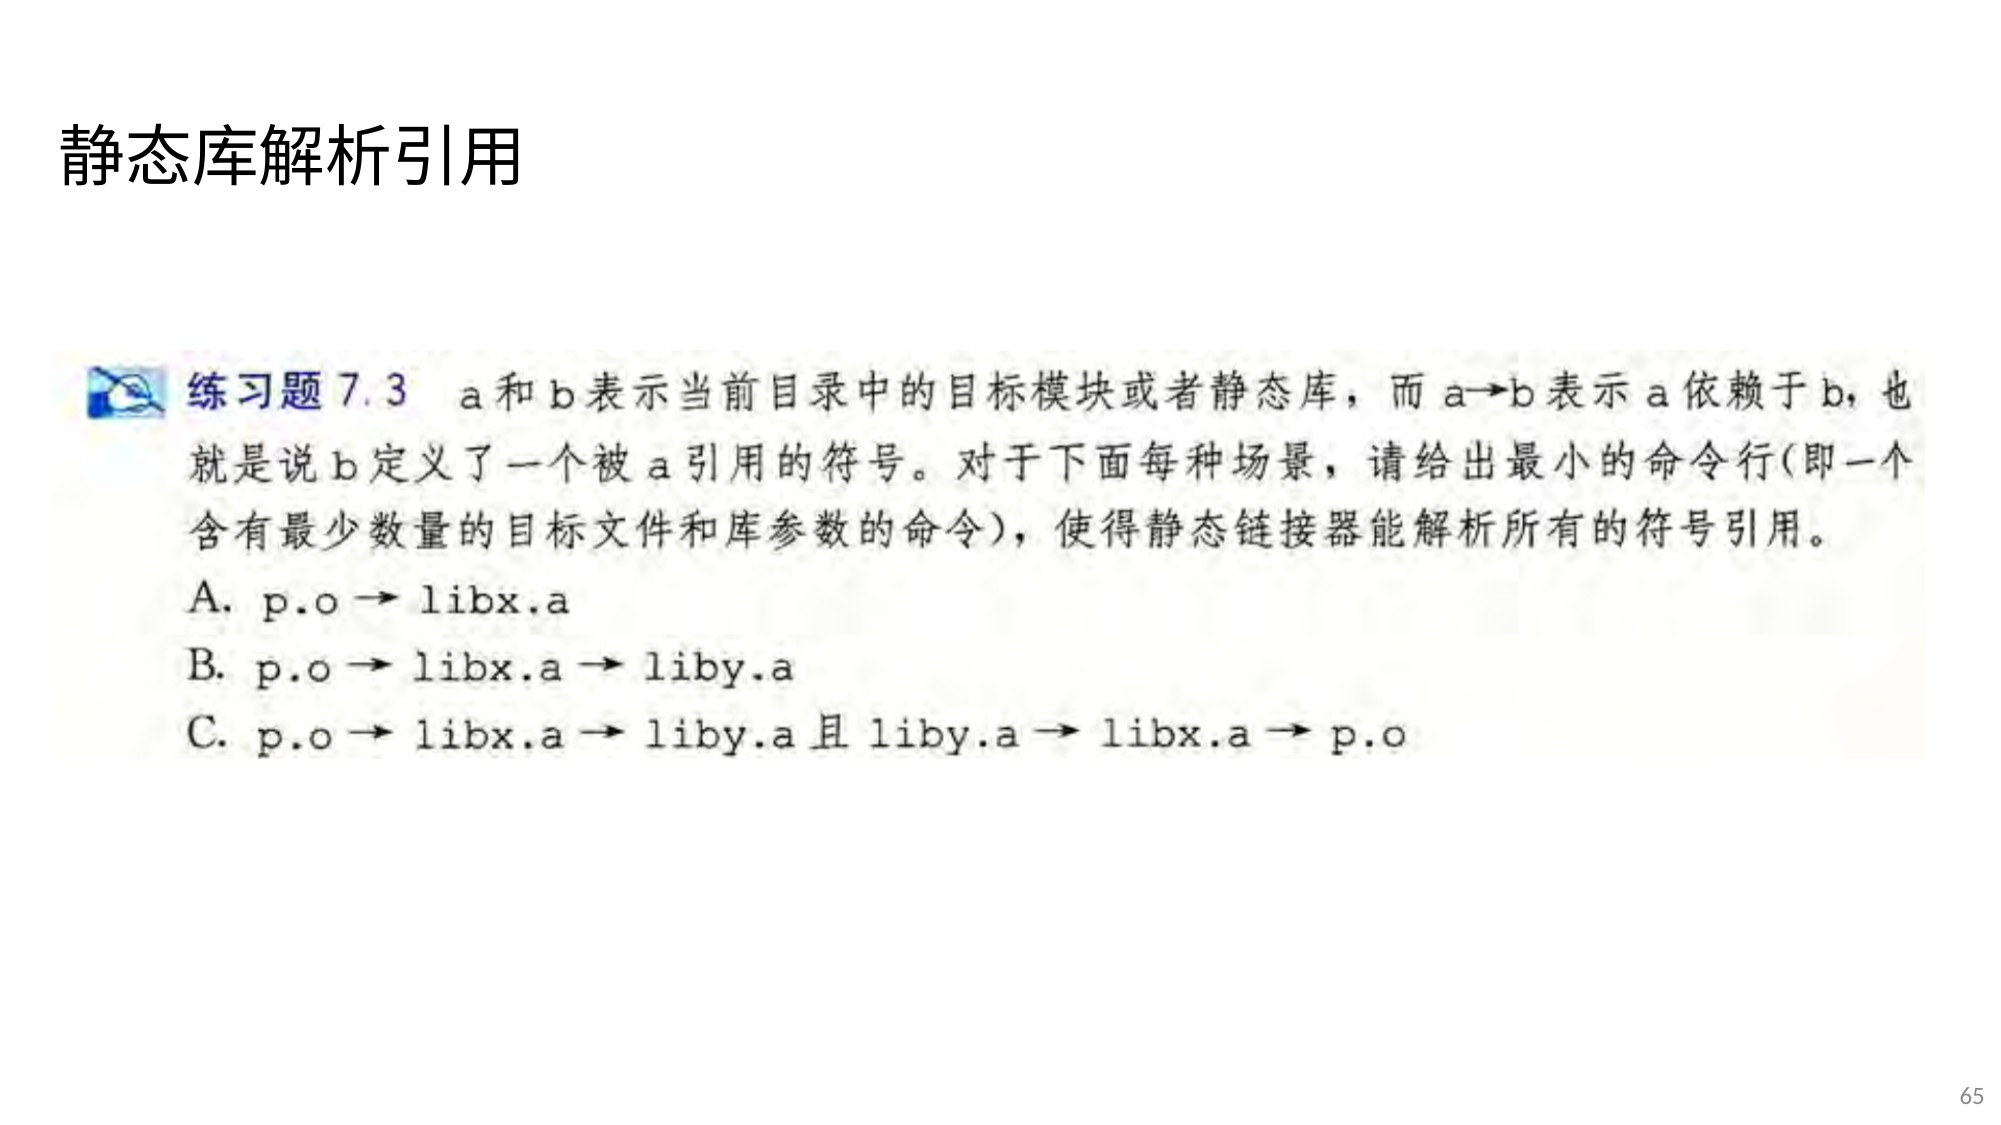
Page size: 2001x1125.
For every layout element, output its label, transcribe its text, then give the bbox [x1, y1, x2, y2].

text_box 静态库解析引用 [43, 106, 1230, 201]
slide_number 65 [1550, 1065, 2000, 1125]
picture [52, 349, 1925, 759]
